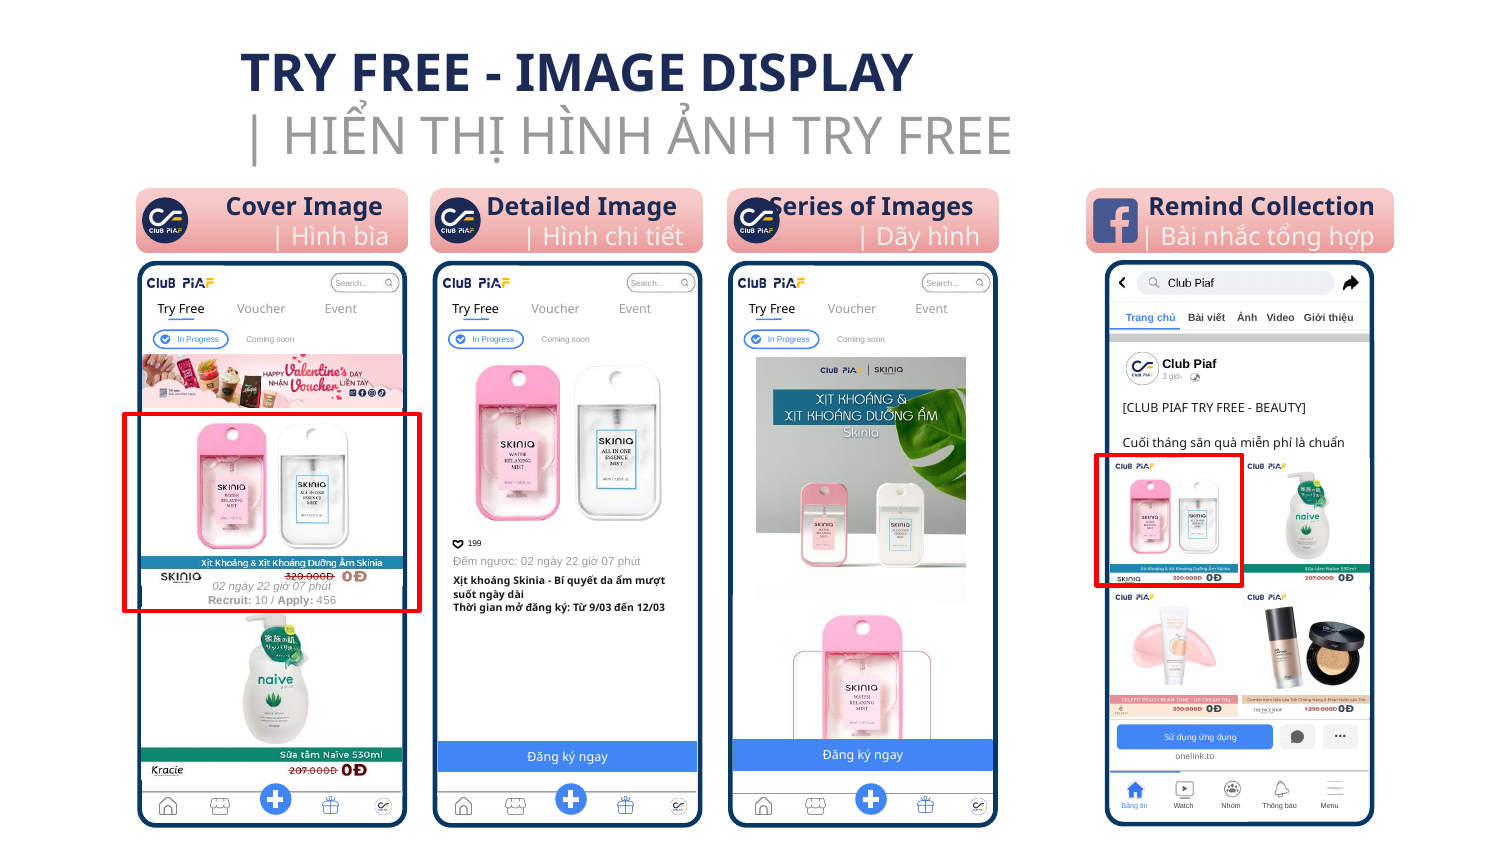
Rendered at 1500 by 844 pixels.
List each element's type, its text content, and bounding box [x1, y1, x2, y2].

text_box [754, 801, 849, 815]
picture [141, 606, 403, 780]
text_box Remind Collection | Bài nhắc tổng hợp [1154, 188, 1394, 253]
picture [141, 413, 403, 587]
picture [1242, 589, 1370, 717]
text_box Series of Images | Dãy hình [727, 188, 999, 253]
picture [1242, 458, 1370, 586]
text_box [434, 262, 701, 360]
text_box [893, 801, 988, 815]
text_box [854, 782, 888, 816]
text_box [139, 784, 405, 826]
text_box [730, 262, 996, 826]
picture [141, 197, 189, 244]
picture [141, 353, 403, 408]
text_box [410, 413, 420, 611]
picture [434, 197, 481, 244]
picture [1081, 186, 1150, 255]
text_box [139, 262, 405, 355]
text_box TRY FREE - IMAGE DISPLAY | HIỂN THỊ HÌNH ẢNH TRY FREE [225, 0, 1472, 205]
picture [755, 357, 966, 741]
picture [1110, 458, 1239, 586]
text_box Detailed Image | Hình chi tiết [430, 188, 703, 253]
picture [1110, 589, 1239, 717]
picture [733, 197, 780, 244]
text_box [139, 592, 405, 608]
text_box Cover Image | Hình bìa [136, 188, 408, 253]
picture [437, 353, 697, 527]
text_box [124, 413, 134, 611]
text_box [434, 526, 701, 826]
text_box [1104, 262, 1376, 825]
